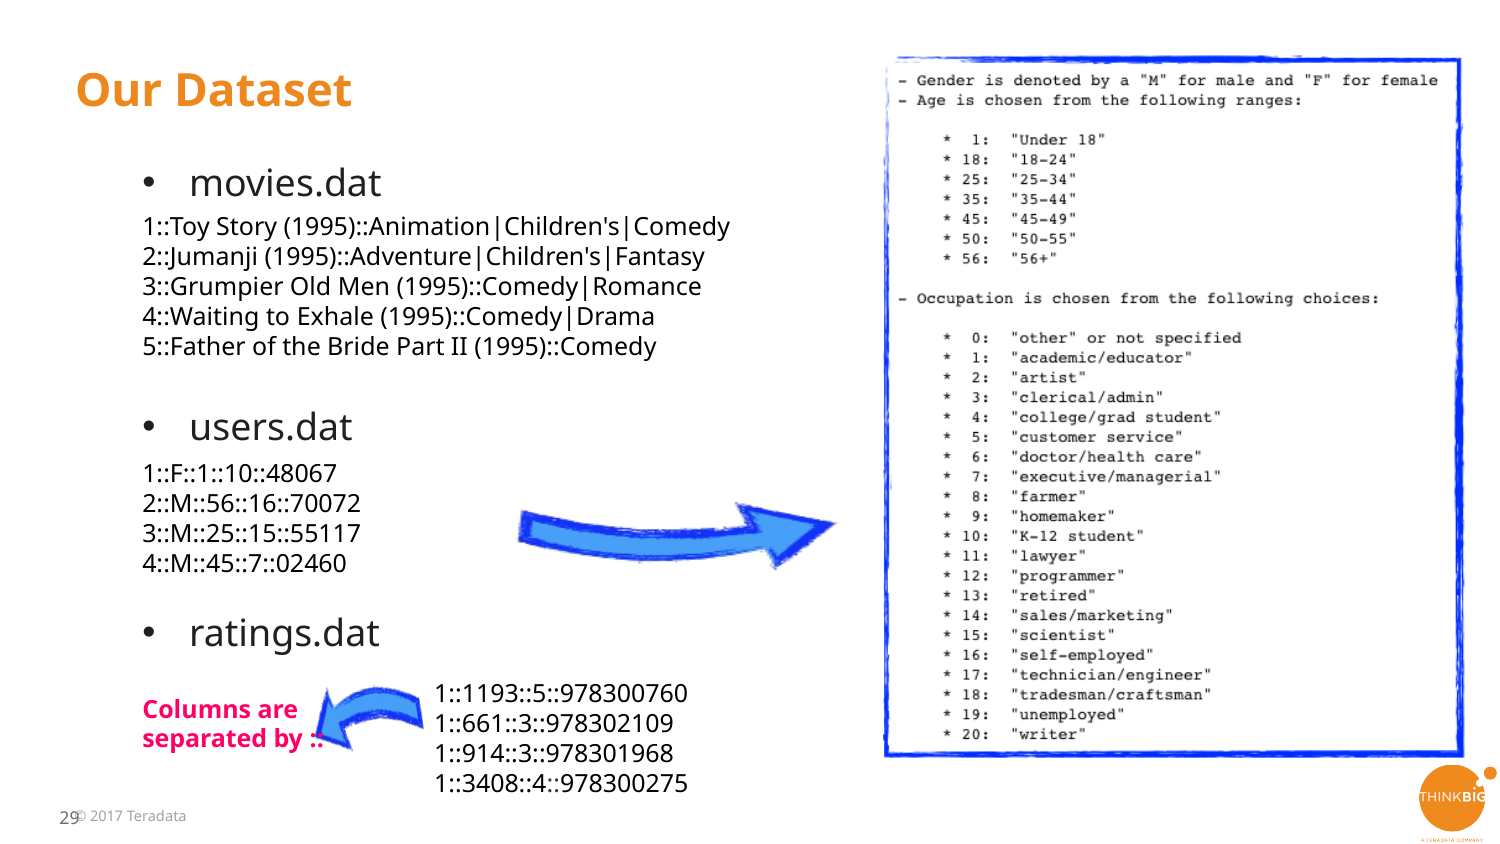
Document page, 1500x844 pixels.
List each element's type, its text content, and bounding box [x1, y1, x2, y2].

text_box 1::F::1::10::48067 2::M::56::16::70072 3::M::25::15::55117 4::M::45::7::02460 [127, 456, 545, 586]
text_box Columns are separated by :: [127, 688, 340, 761]
text_box movies.dat [127, 129, 877, 203]
text_box users.dat [127, 372, 877, 456]
picture [882, 53, 1467, 759]
text_box 1::1193::5::978300760 1::661::3::978302109 1::914::3::978301968 1::3408::4::978300275 [419, 670, 800, 805]
text_box ratings.dat [127, 579, 877, 662]
picture [510, 498, 844, 577]
picture [1419, 765, 1497, 842]
text_box 1::Toy Story (1995)::Animation|Children's|Comedy 2::Jumanji (1995)::Adventure|Children's|Fantasy 3::Grumpier Old Men (1995)::Comedy|Romance 4::Waiting to Exhale (1995)::Comedy|Drama 5::Father of the Bride Part II (1995)::Comedy [127, 203, 877, 368]
slide_number © 2017 Teradata [74, 806, 351, 825]
title Our Dataset [75, 26, 1425, 117]
picture [303, 664, 429, 757]
